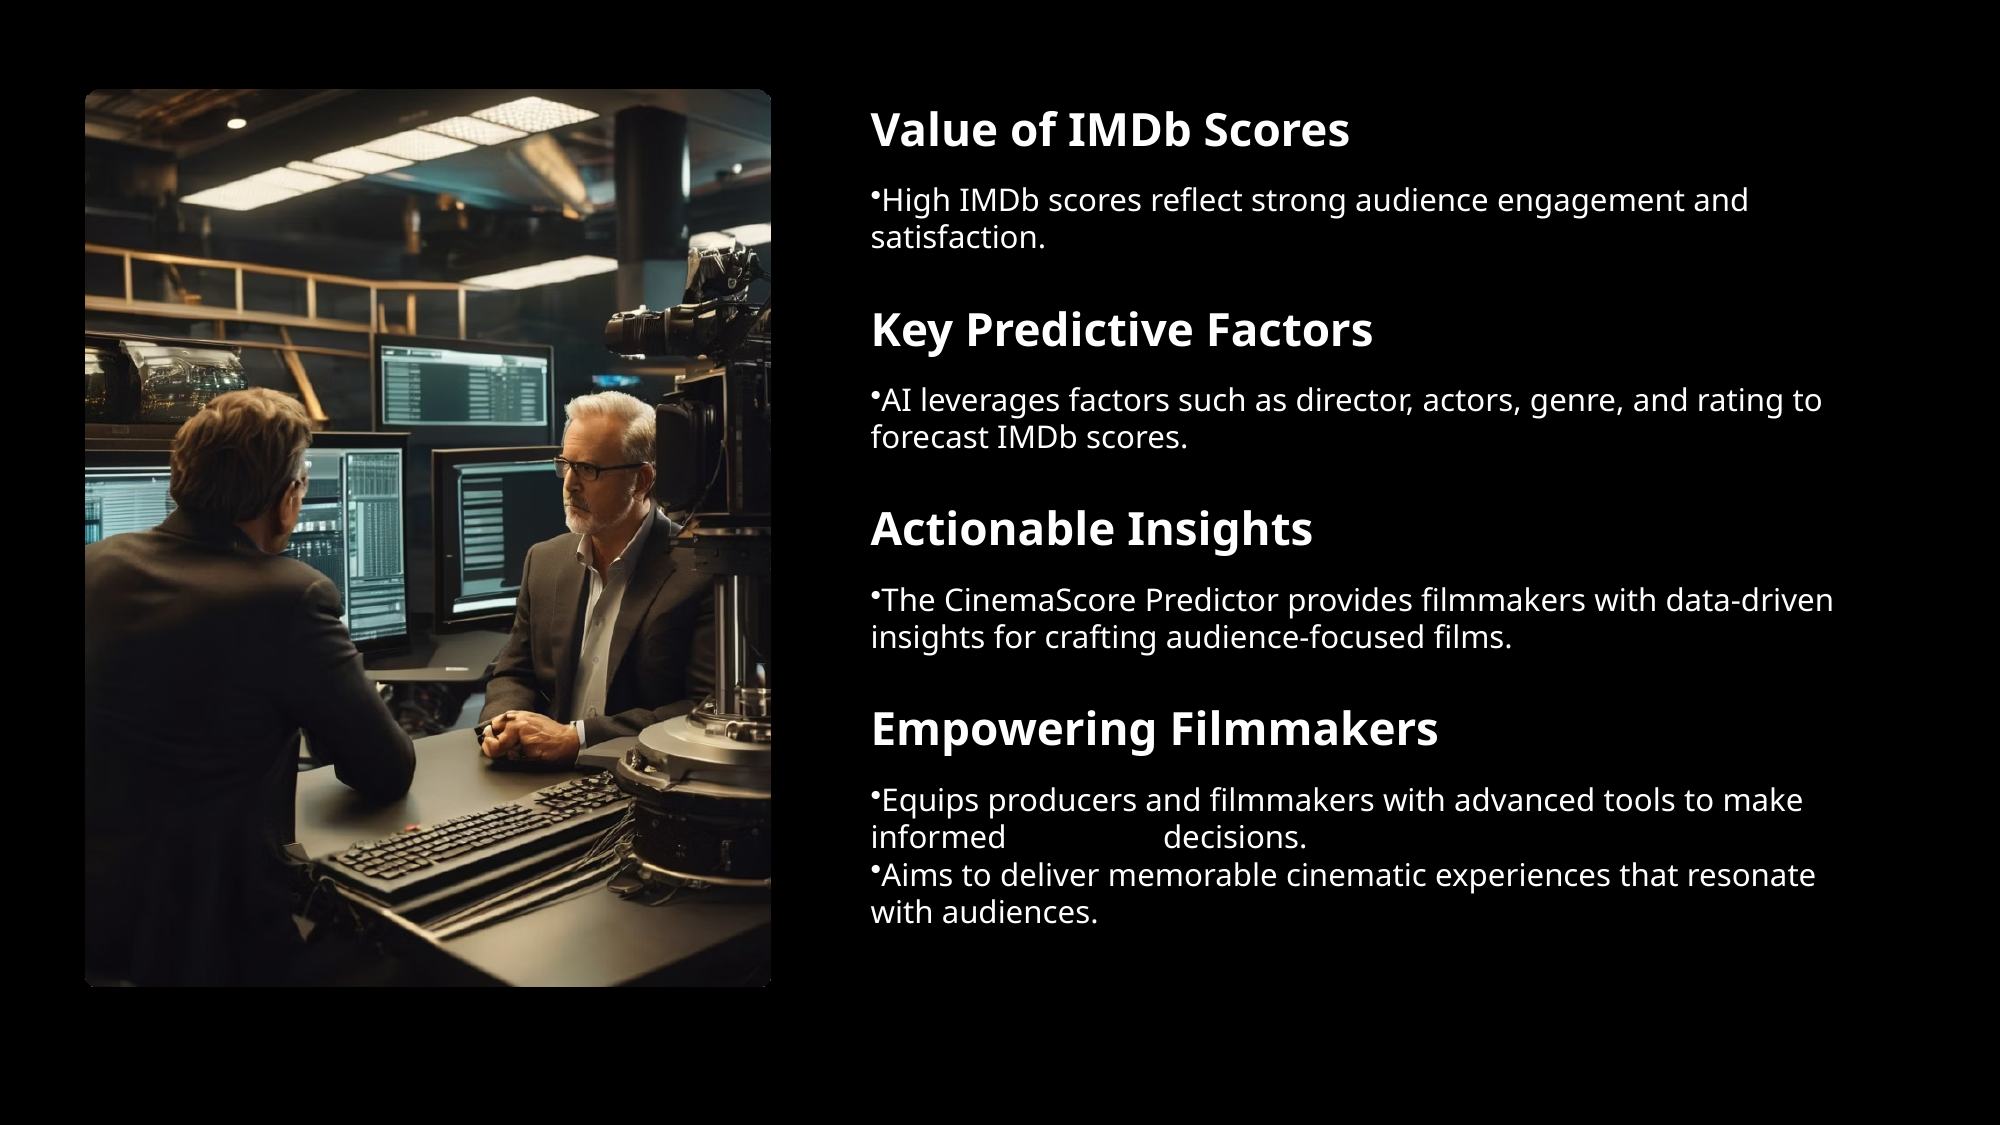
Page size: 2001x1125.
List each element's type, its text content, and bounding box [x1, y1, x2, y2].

picture [83, 87, 772, 988]
text_box Value of IMDb Scores High IMDb scores reflect strong audience engagement and satisfaction. Key Predictive Factors AI leverages factors such as director, actors, genre, and rating to forecast IMDb scores. Actionable Insights The CinemaScore Predictor provides filmmakers with data-driven insights for crafting audience-focused films. Empowering Filmmakers Equips producers and filmmakers with advanced tools to make informed decisions. Aims to deliver memorable cinematic experiences that resonate with audiences. [855, 92, 1889, 982]
